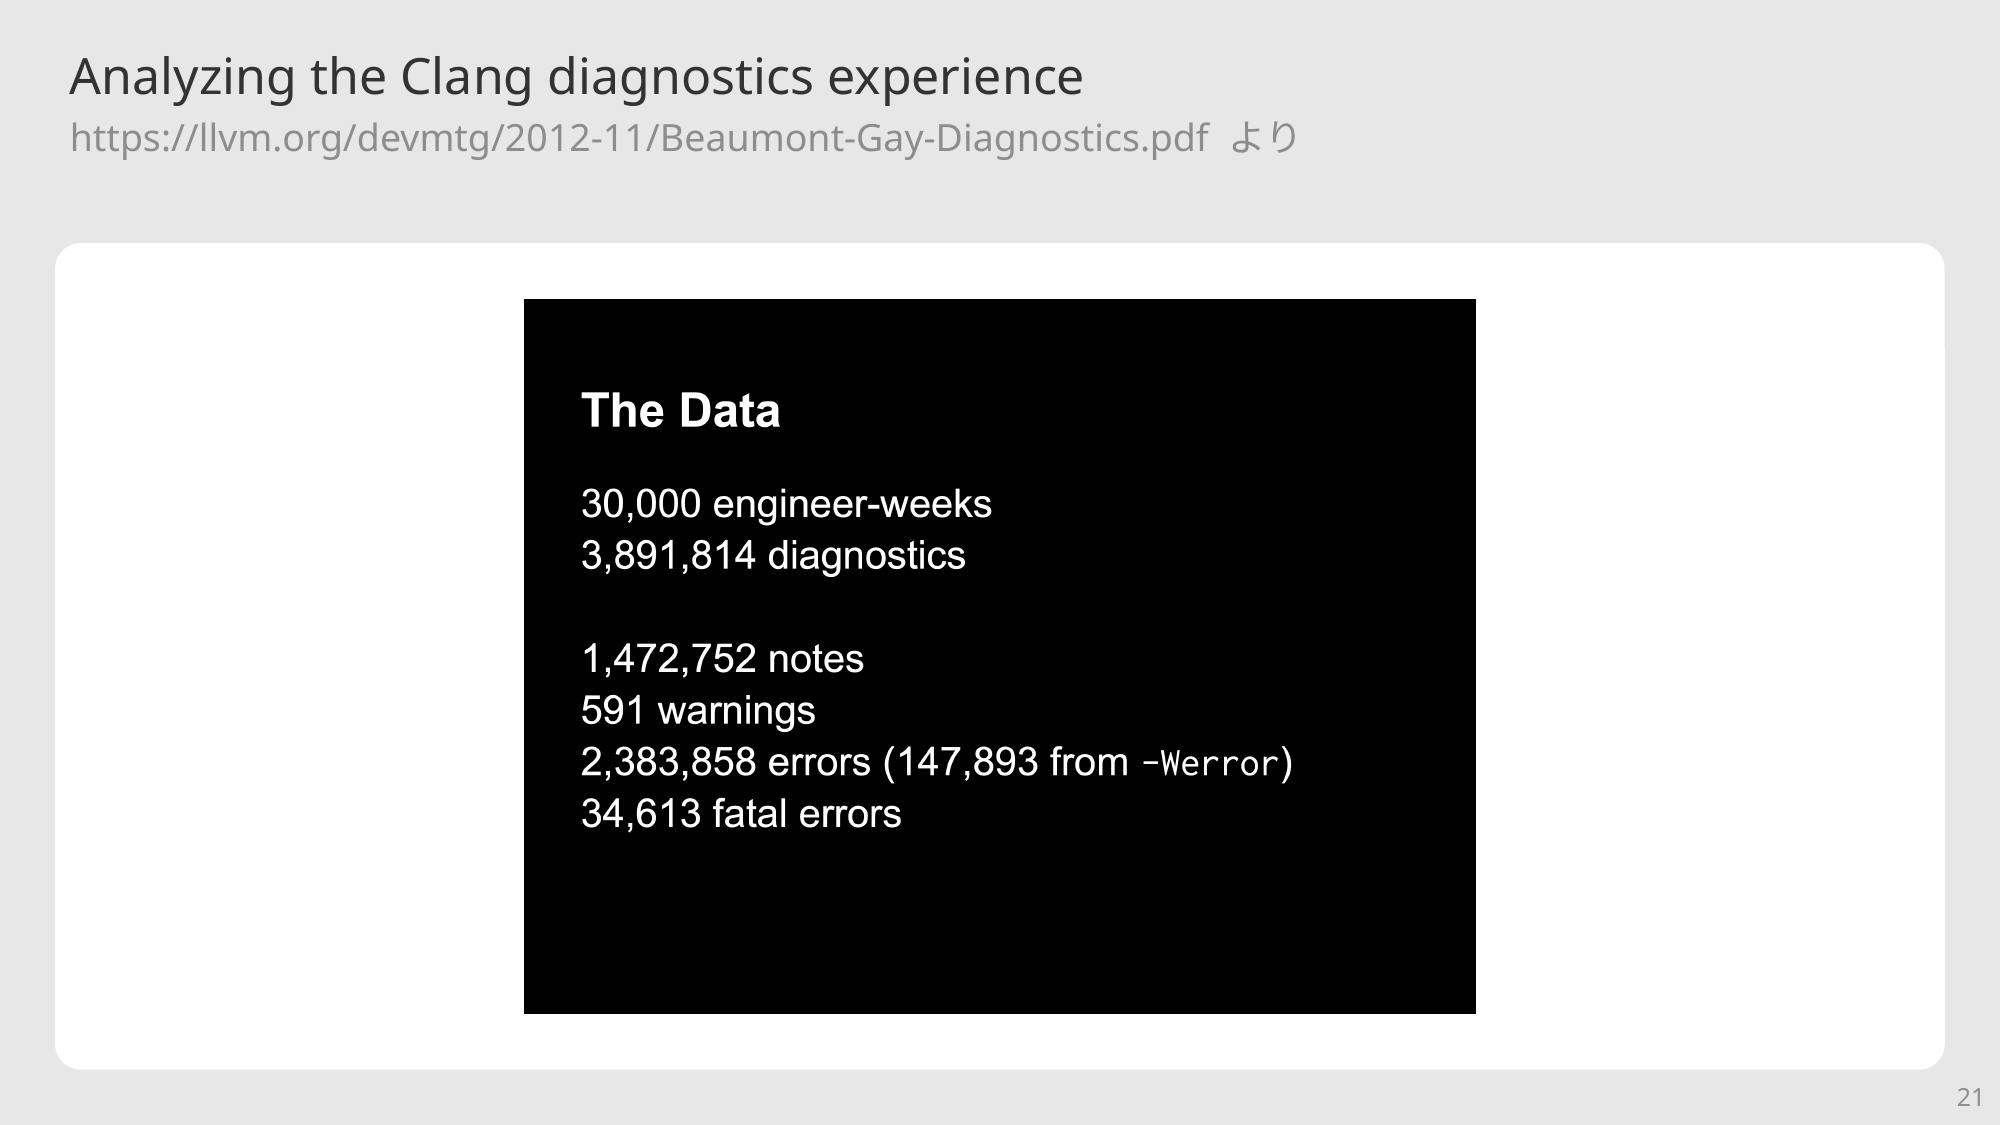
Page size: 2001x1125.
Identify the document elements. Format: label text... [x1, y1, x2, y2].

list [524, 299, 1476, 1014]
list https://llvm.org/devmtg/2012-11/Beaumont-Gay-Diagnostics.pdf より [55, 112, 1945, 233]
slide_number 21 [1889, 1070, 2000, 1125]
title Analyzing the Clang diagnostics experience [55, 44, 1945, 102]
